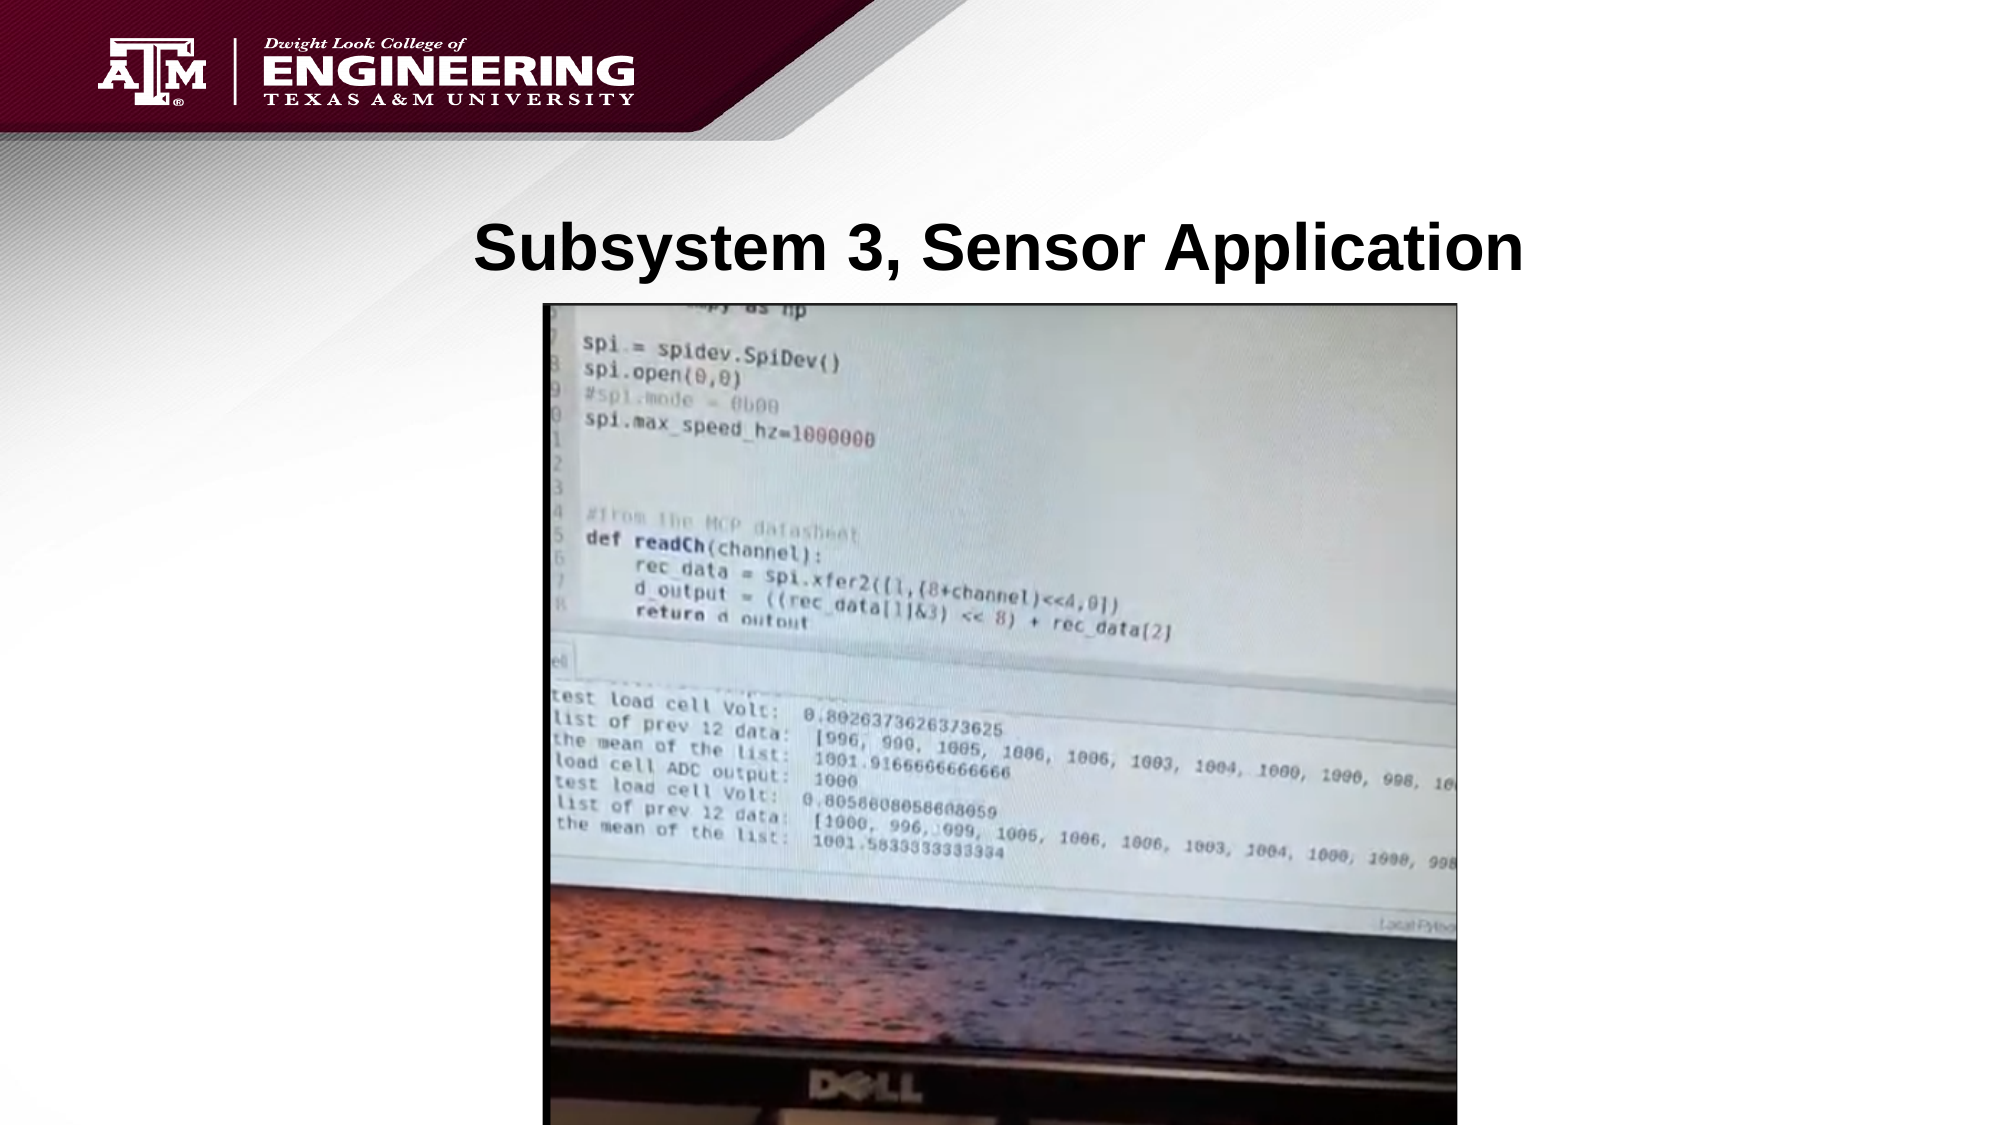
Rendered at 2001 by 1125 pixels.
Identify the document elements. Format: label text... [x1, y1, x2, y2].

picture [0, 0, 2001, 1125]
title Subsystem 3, Sensor Application [324, 172, 1675, 304]
